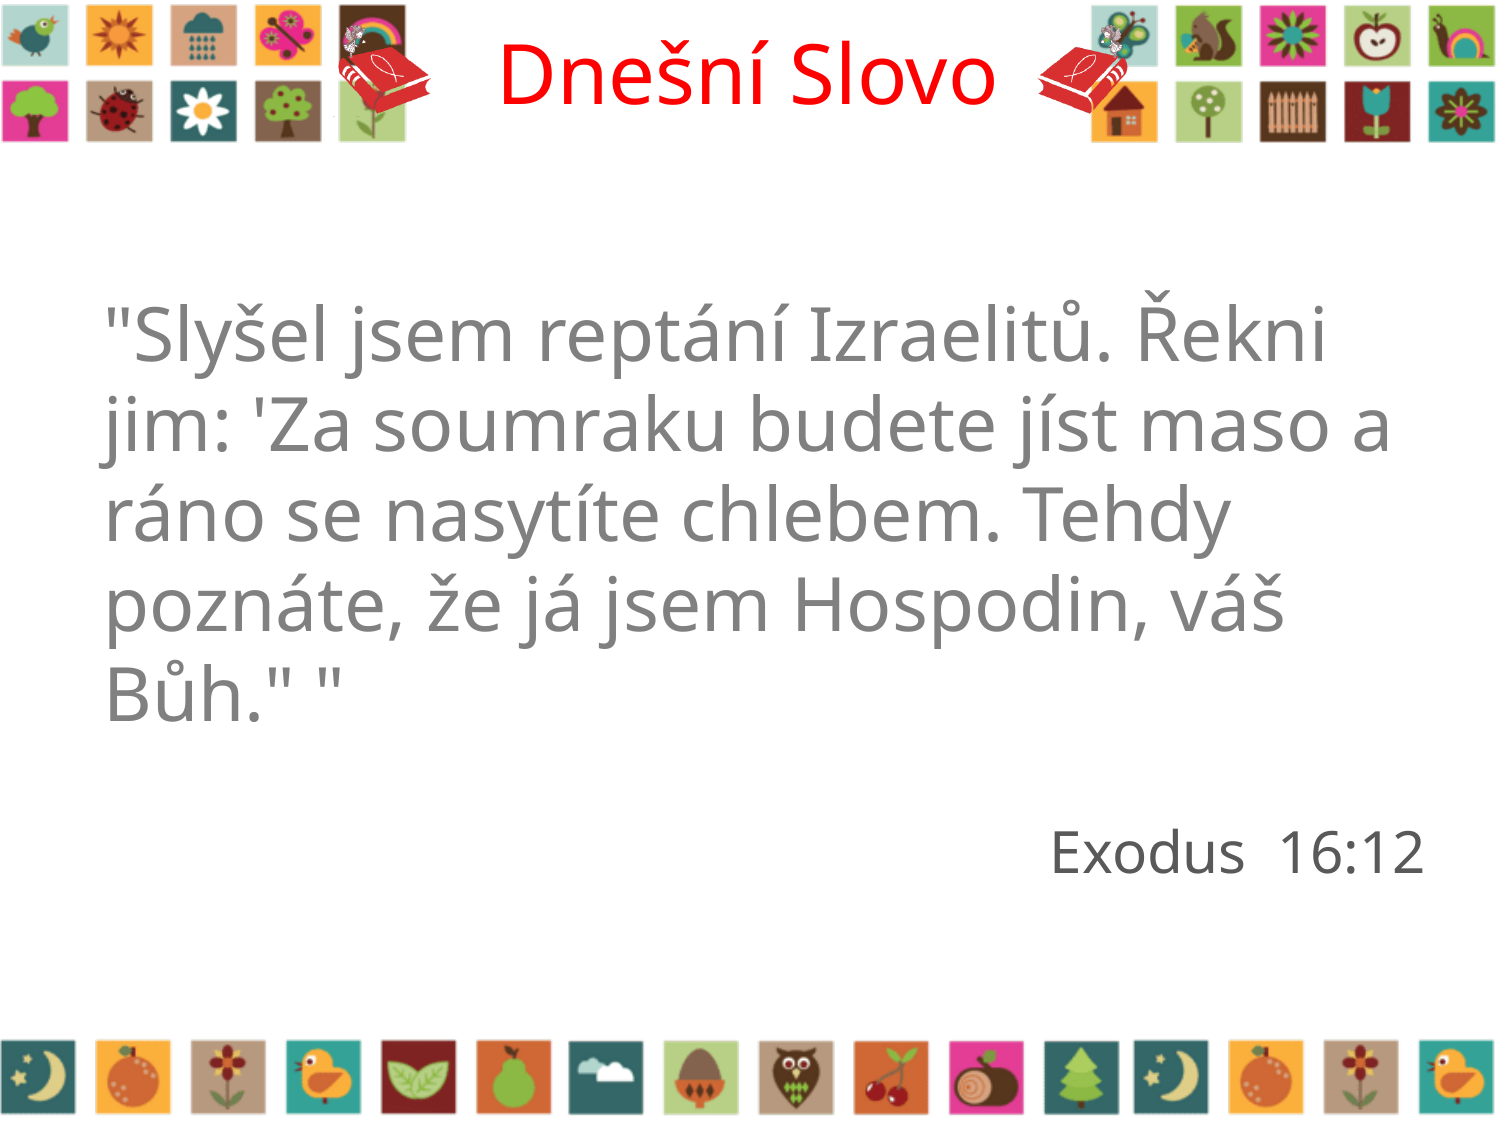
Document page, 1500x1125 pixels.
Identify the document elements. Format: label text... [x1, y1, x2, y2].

text_box Dnešní Slovo [425, 13, 1078, 129]
text_box "Slyšel jsem reptání Izraelitů. Řekni jim: 'Za soumraku budete jíst maso a ráno se nasytíte chlebem. Tehdy poznáte, že já jsem Hospodin, váš Bůh." " [88, 278, 1436, 744]
text_box Exodus 16:12 [808, 807, 1441, 893]
picture [1005, 3, 1500, 150]
picture [0, 3, 463, 150]
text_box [0, 1028, 1500, 1118]
